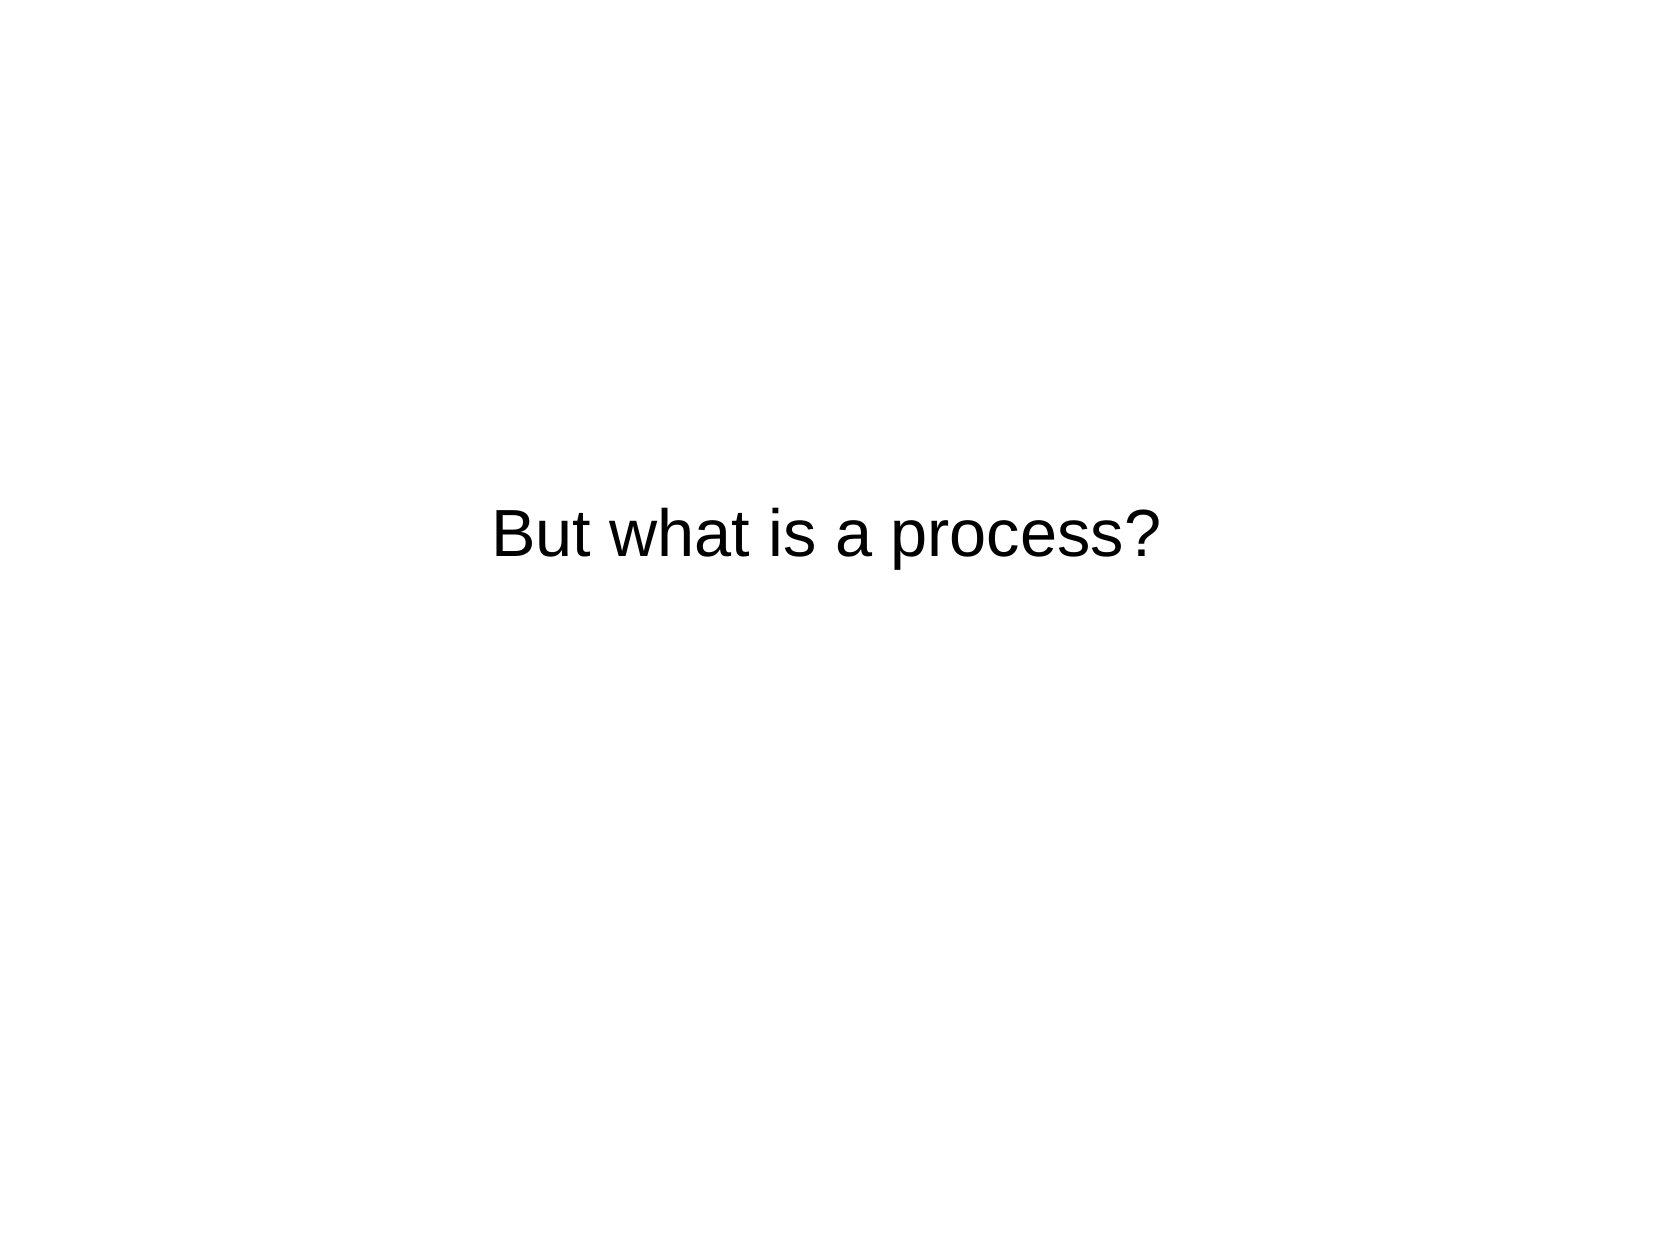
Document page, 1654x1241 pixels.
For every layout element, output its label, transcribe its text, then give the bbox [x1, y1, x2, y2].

subtitle But what is a process? [82, 49, 1571, 1010]
